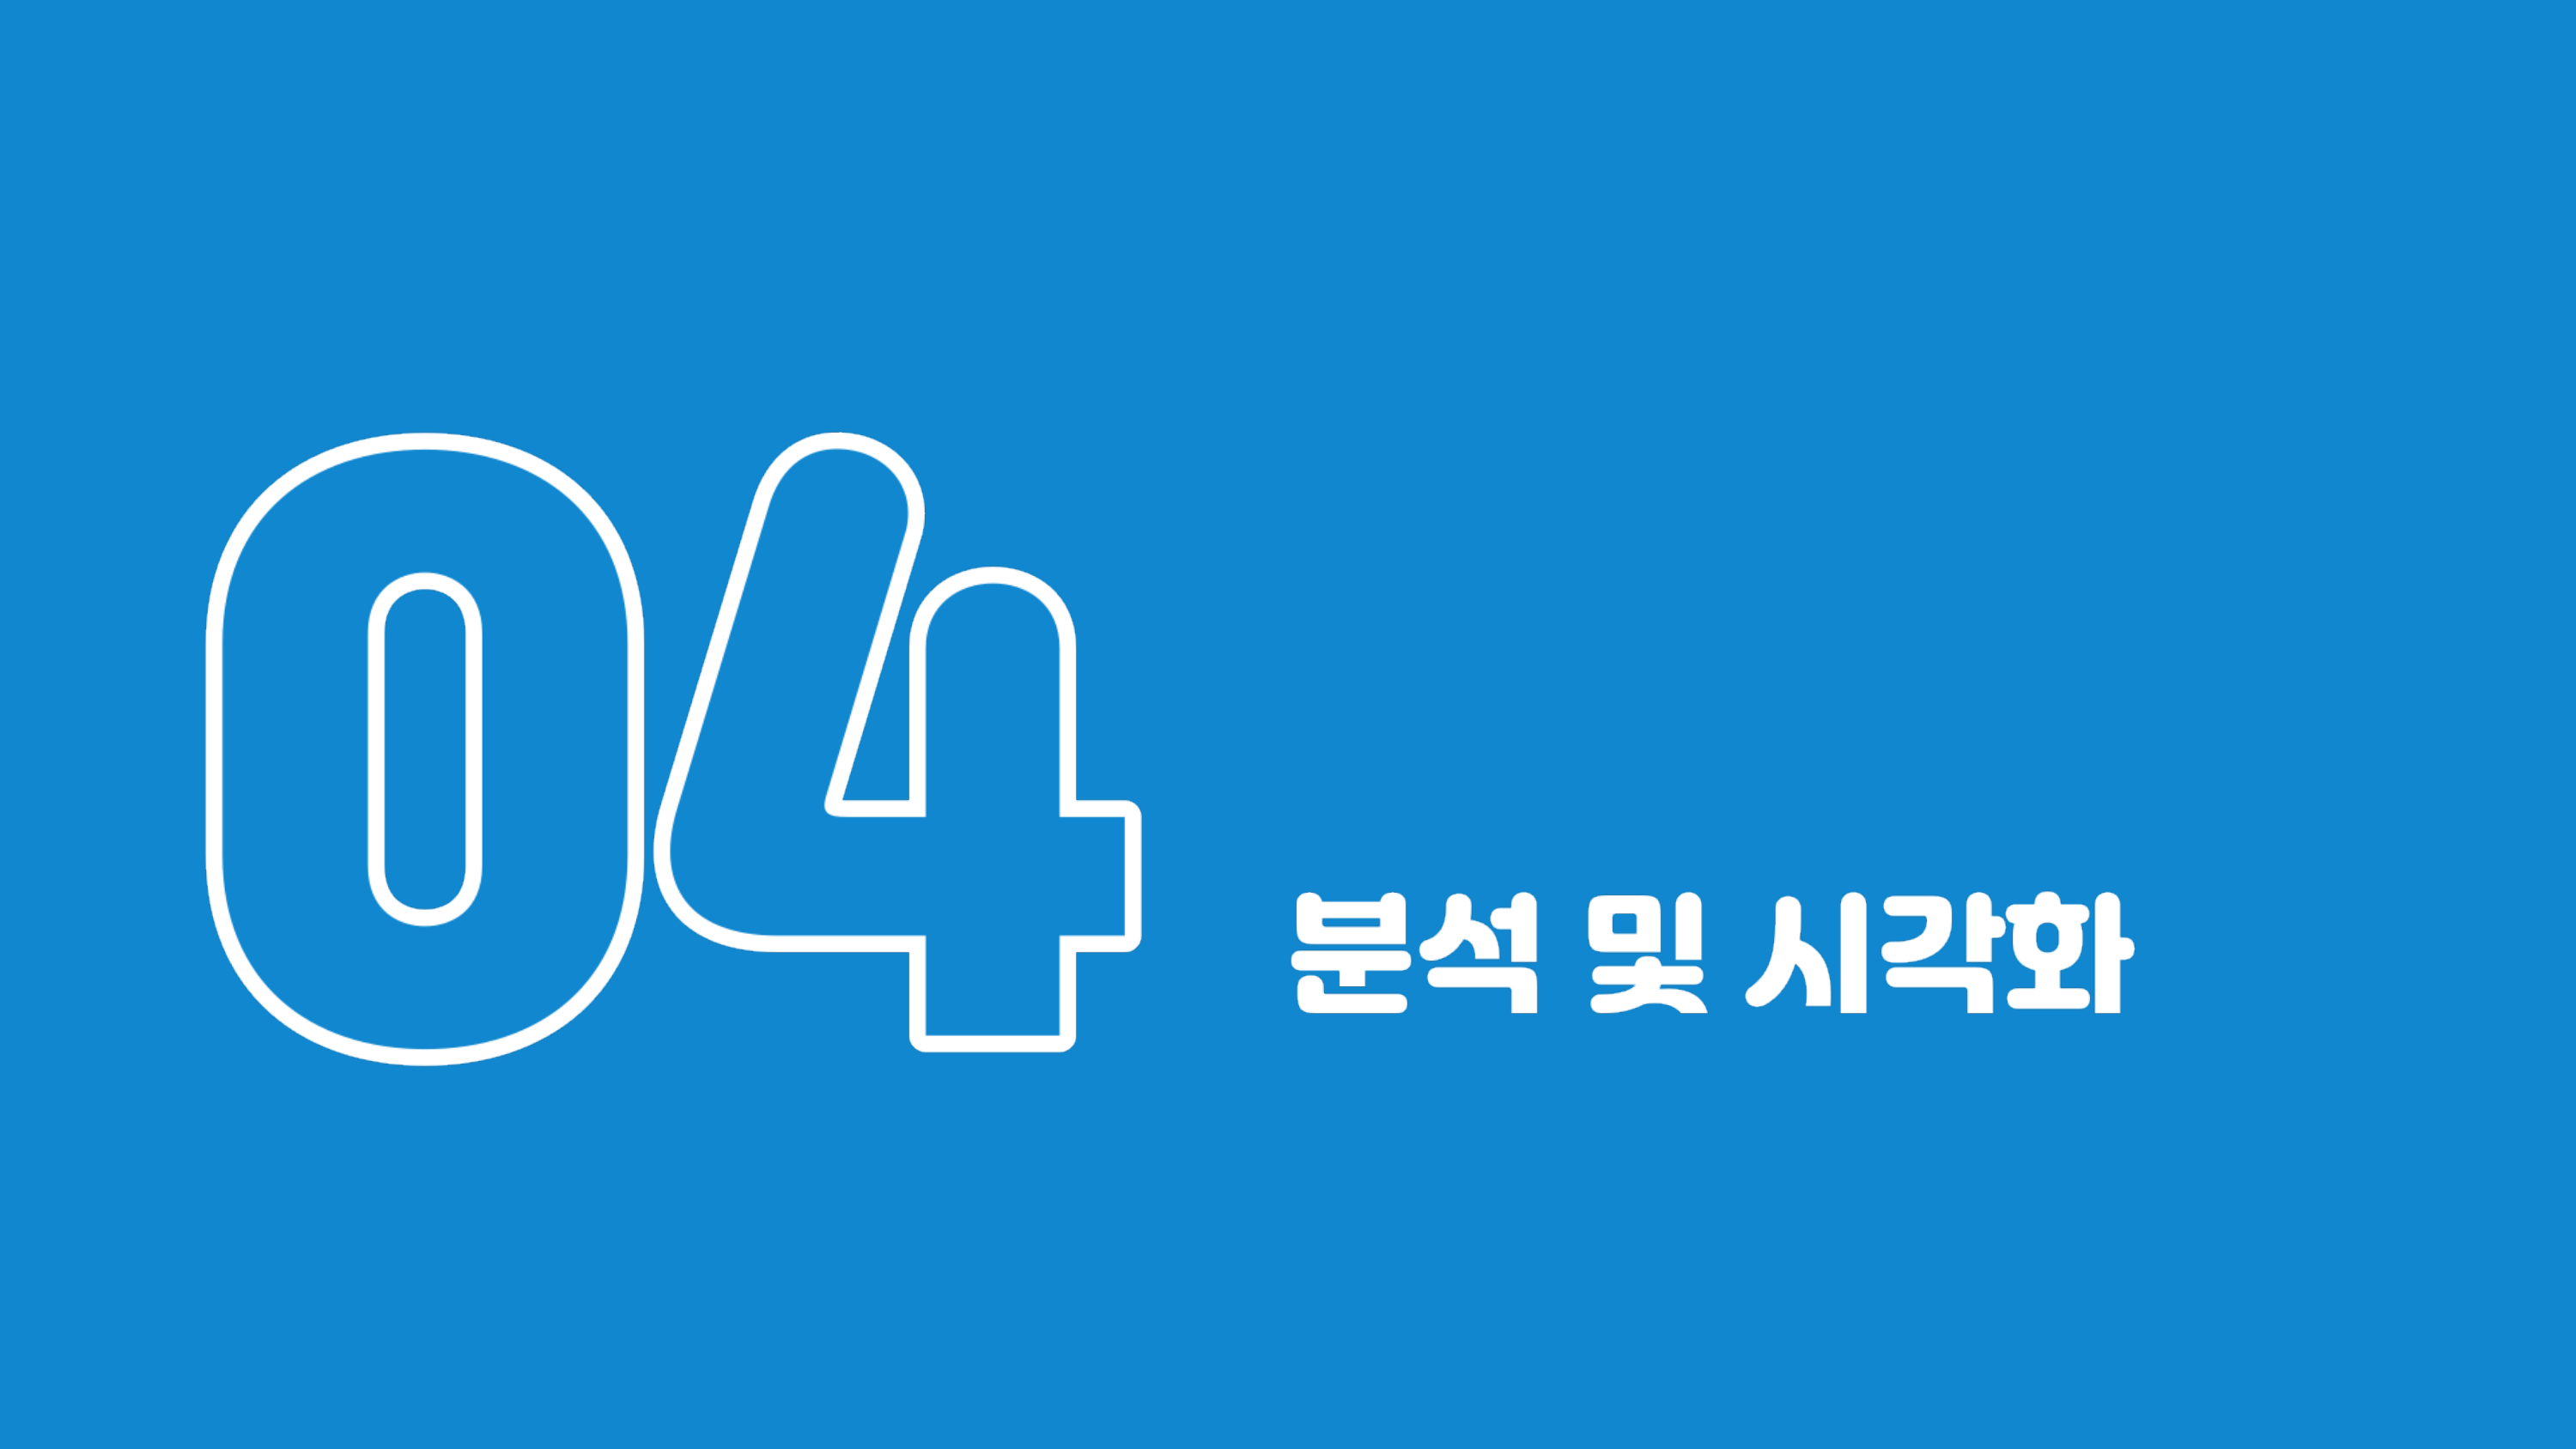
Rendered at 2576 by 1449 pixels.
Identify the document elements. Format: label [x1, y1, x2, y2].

picture [0, 0, 2194, 1449]
